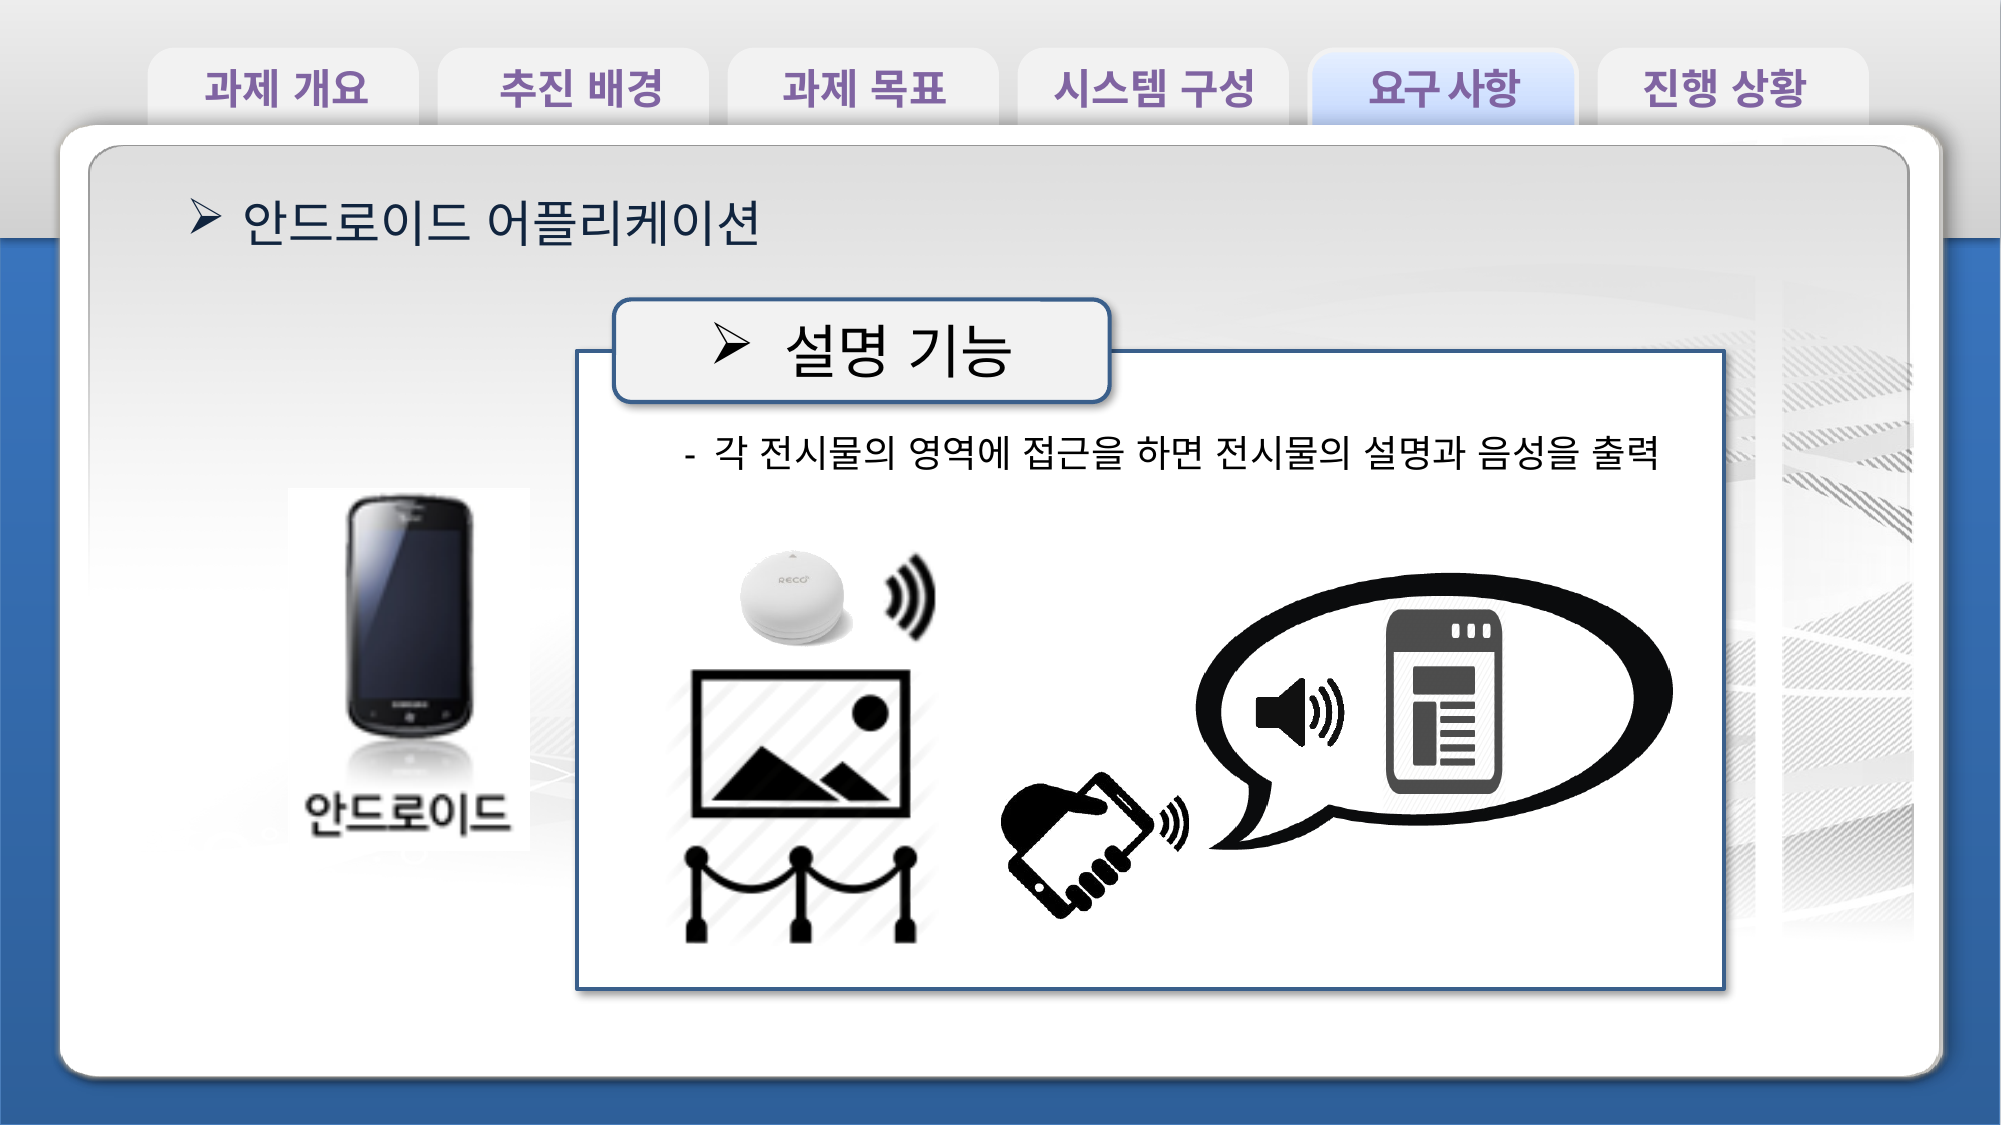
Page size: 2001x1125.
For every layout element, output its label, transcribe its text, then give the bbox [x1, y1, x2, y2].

text_box 설명 기능 [611, 297, 1112, 405]
text_box 안드로이드 어플리케이션 [171, 185, 778, 261]
text_box [575, 349, 1726, 991]
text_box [182, 55, 1831, 122]
text_box - 각 전시물의 영역에 접근을 하면 전시물의 설명과 음성을 출력 [669, 422, 1687, 483]
picture [0, 125, 2001, 1125]
